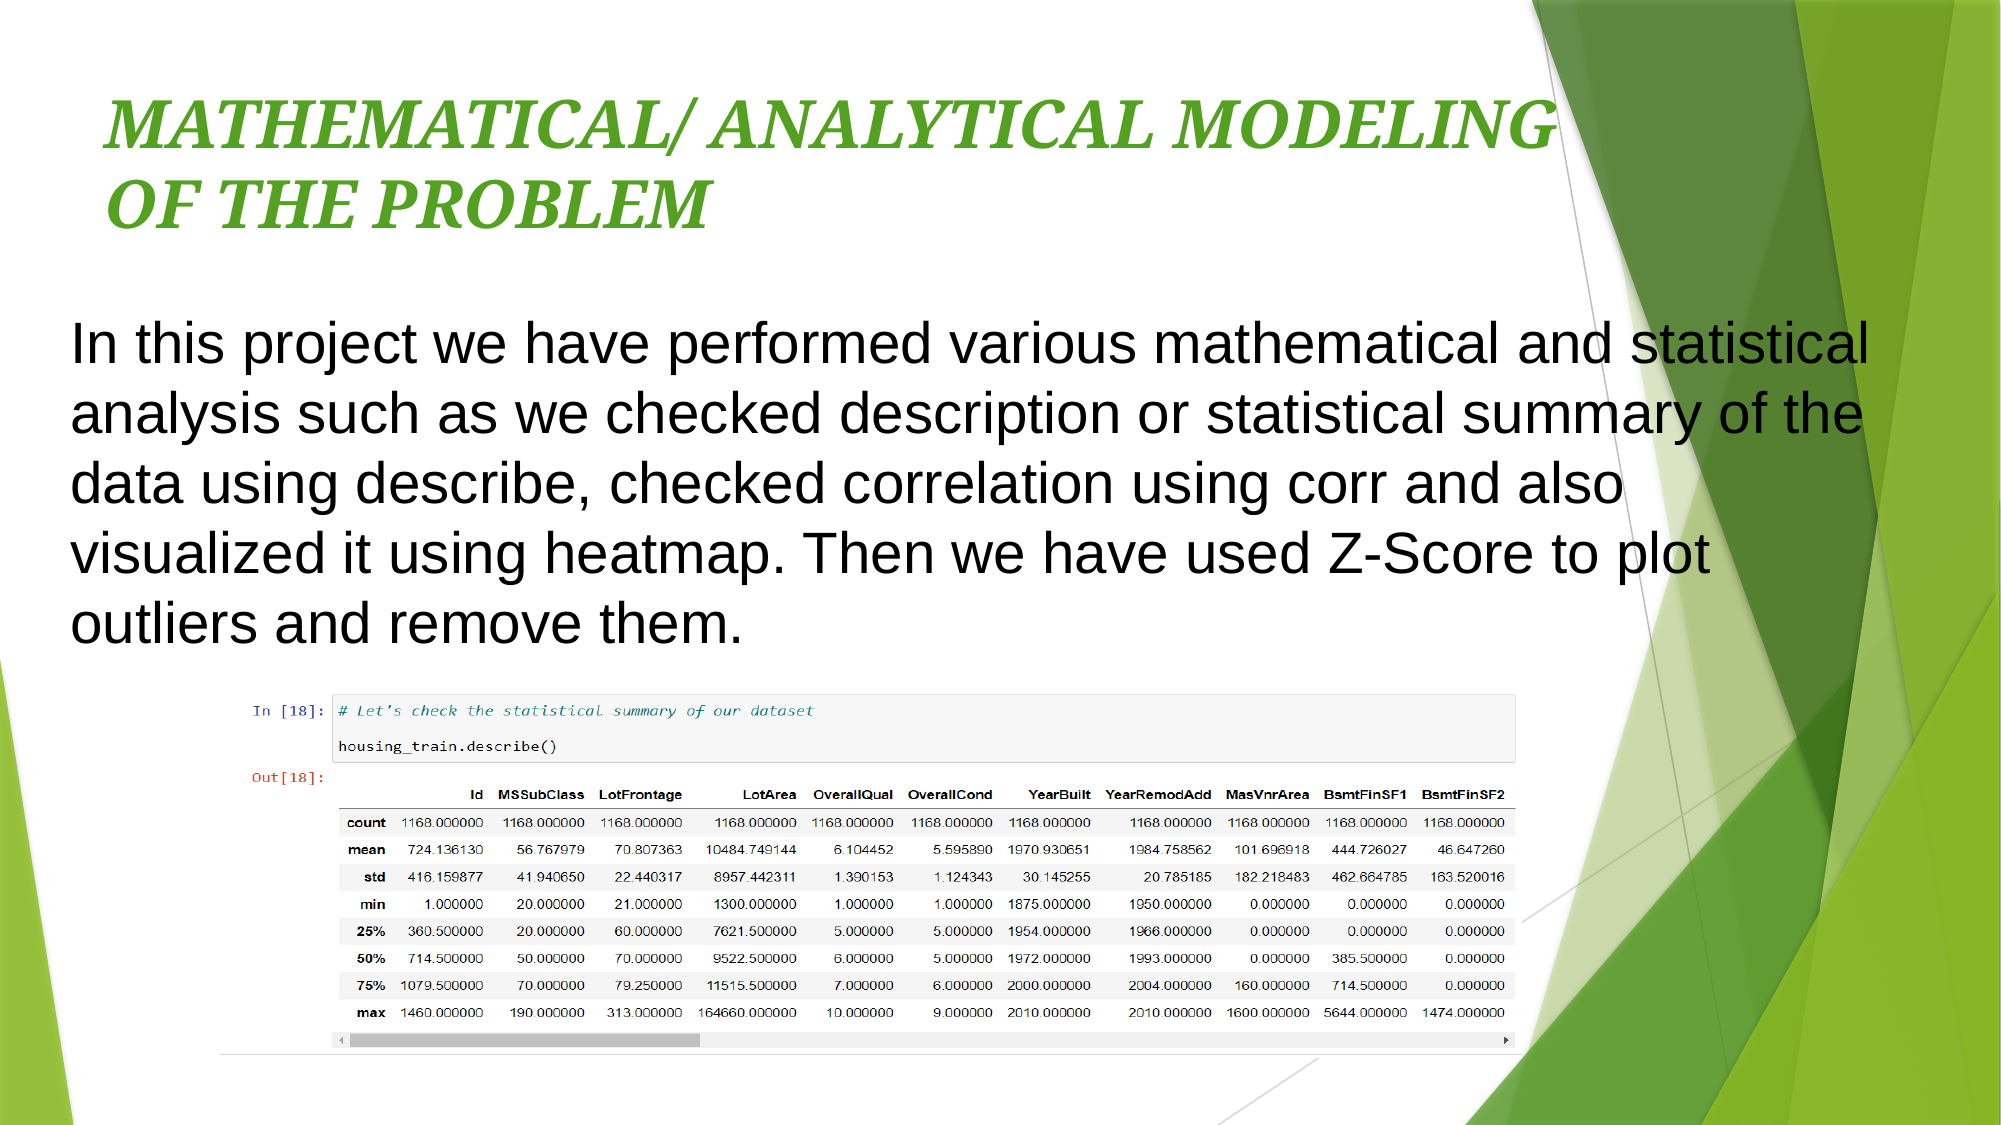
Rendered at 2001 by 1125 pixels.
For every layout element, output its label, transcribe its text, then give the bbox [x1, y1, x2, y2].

text_box In this project we have performed various mathematical and statistical analysis such as we checked description or statistical summary of the data using describe, checked correlation using corr and also visualized it using heatmap. Then we have used Z-Score to plot outliers and remove them. [55, 297, 1897, 663]
text_box MATHEMATICAL/ ANALYTICAL MODELING OF THE PROBLEM [89, 74, 1673, 250]
picture [219, 691, 1522, 1059]
